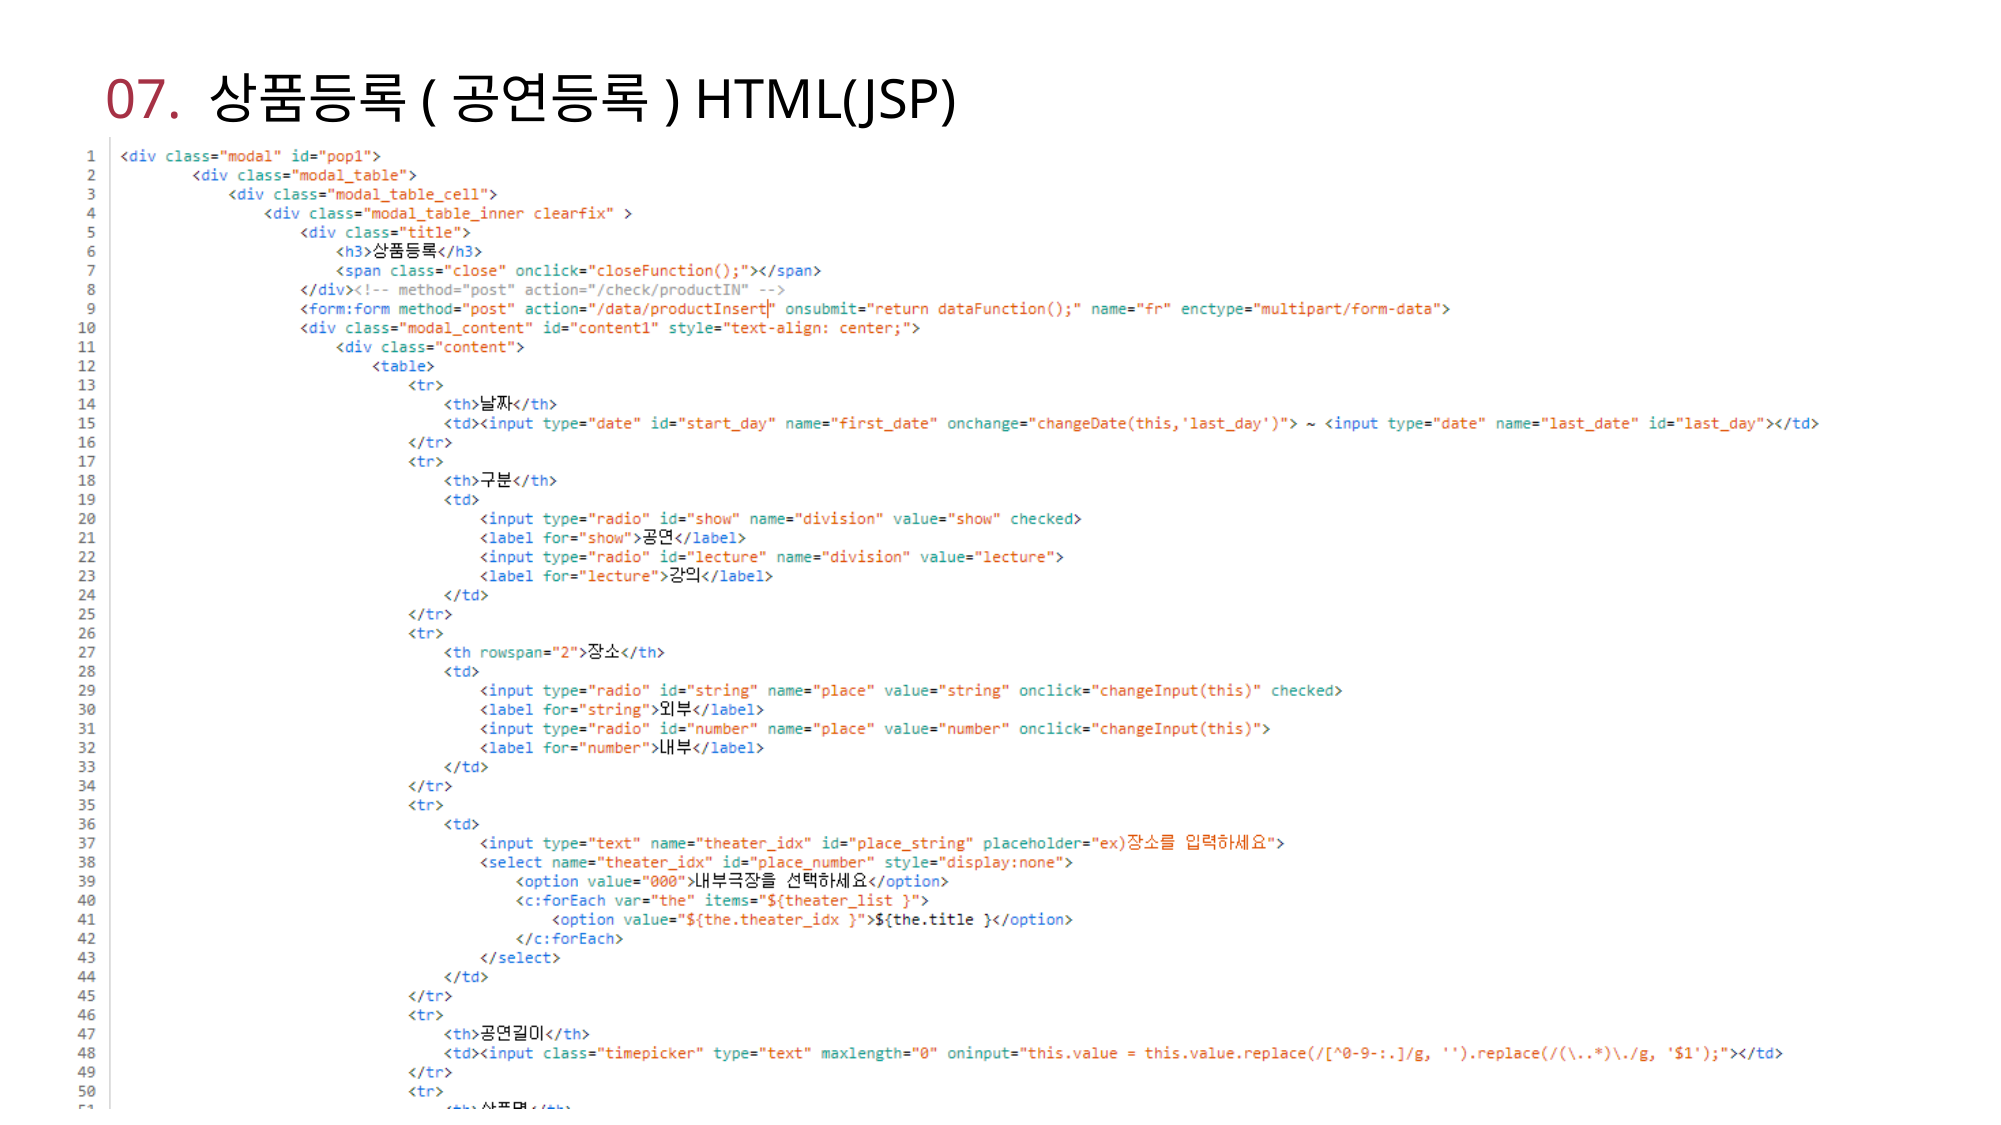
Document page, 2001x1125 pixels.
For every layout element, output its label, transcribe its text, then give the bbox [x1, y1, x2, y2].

picture [58, 136, 1828, 1109]
text_box 07. 상품등록(공연등록) HTML(JSP) [90, 56, 1130, 134]
